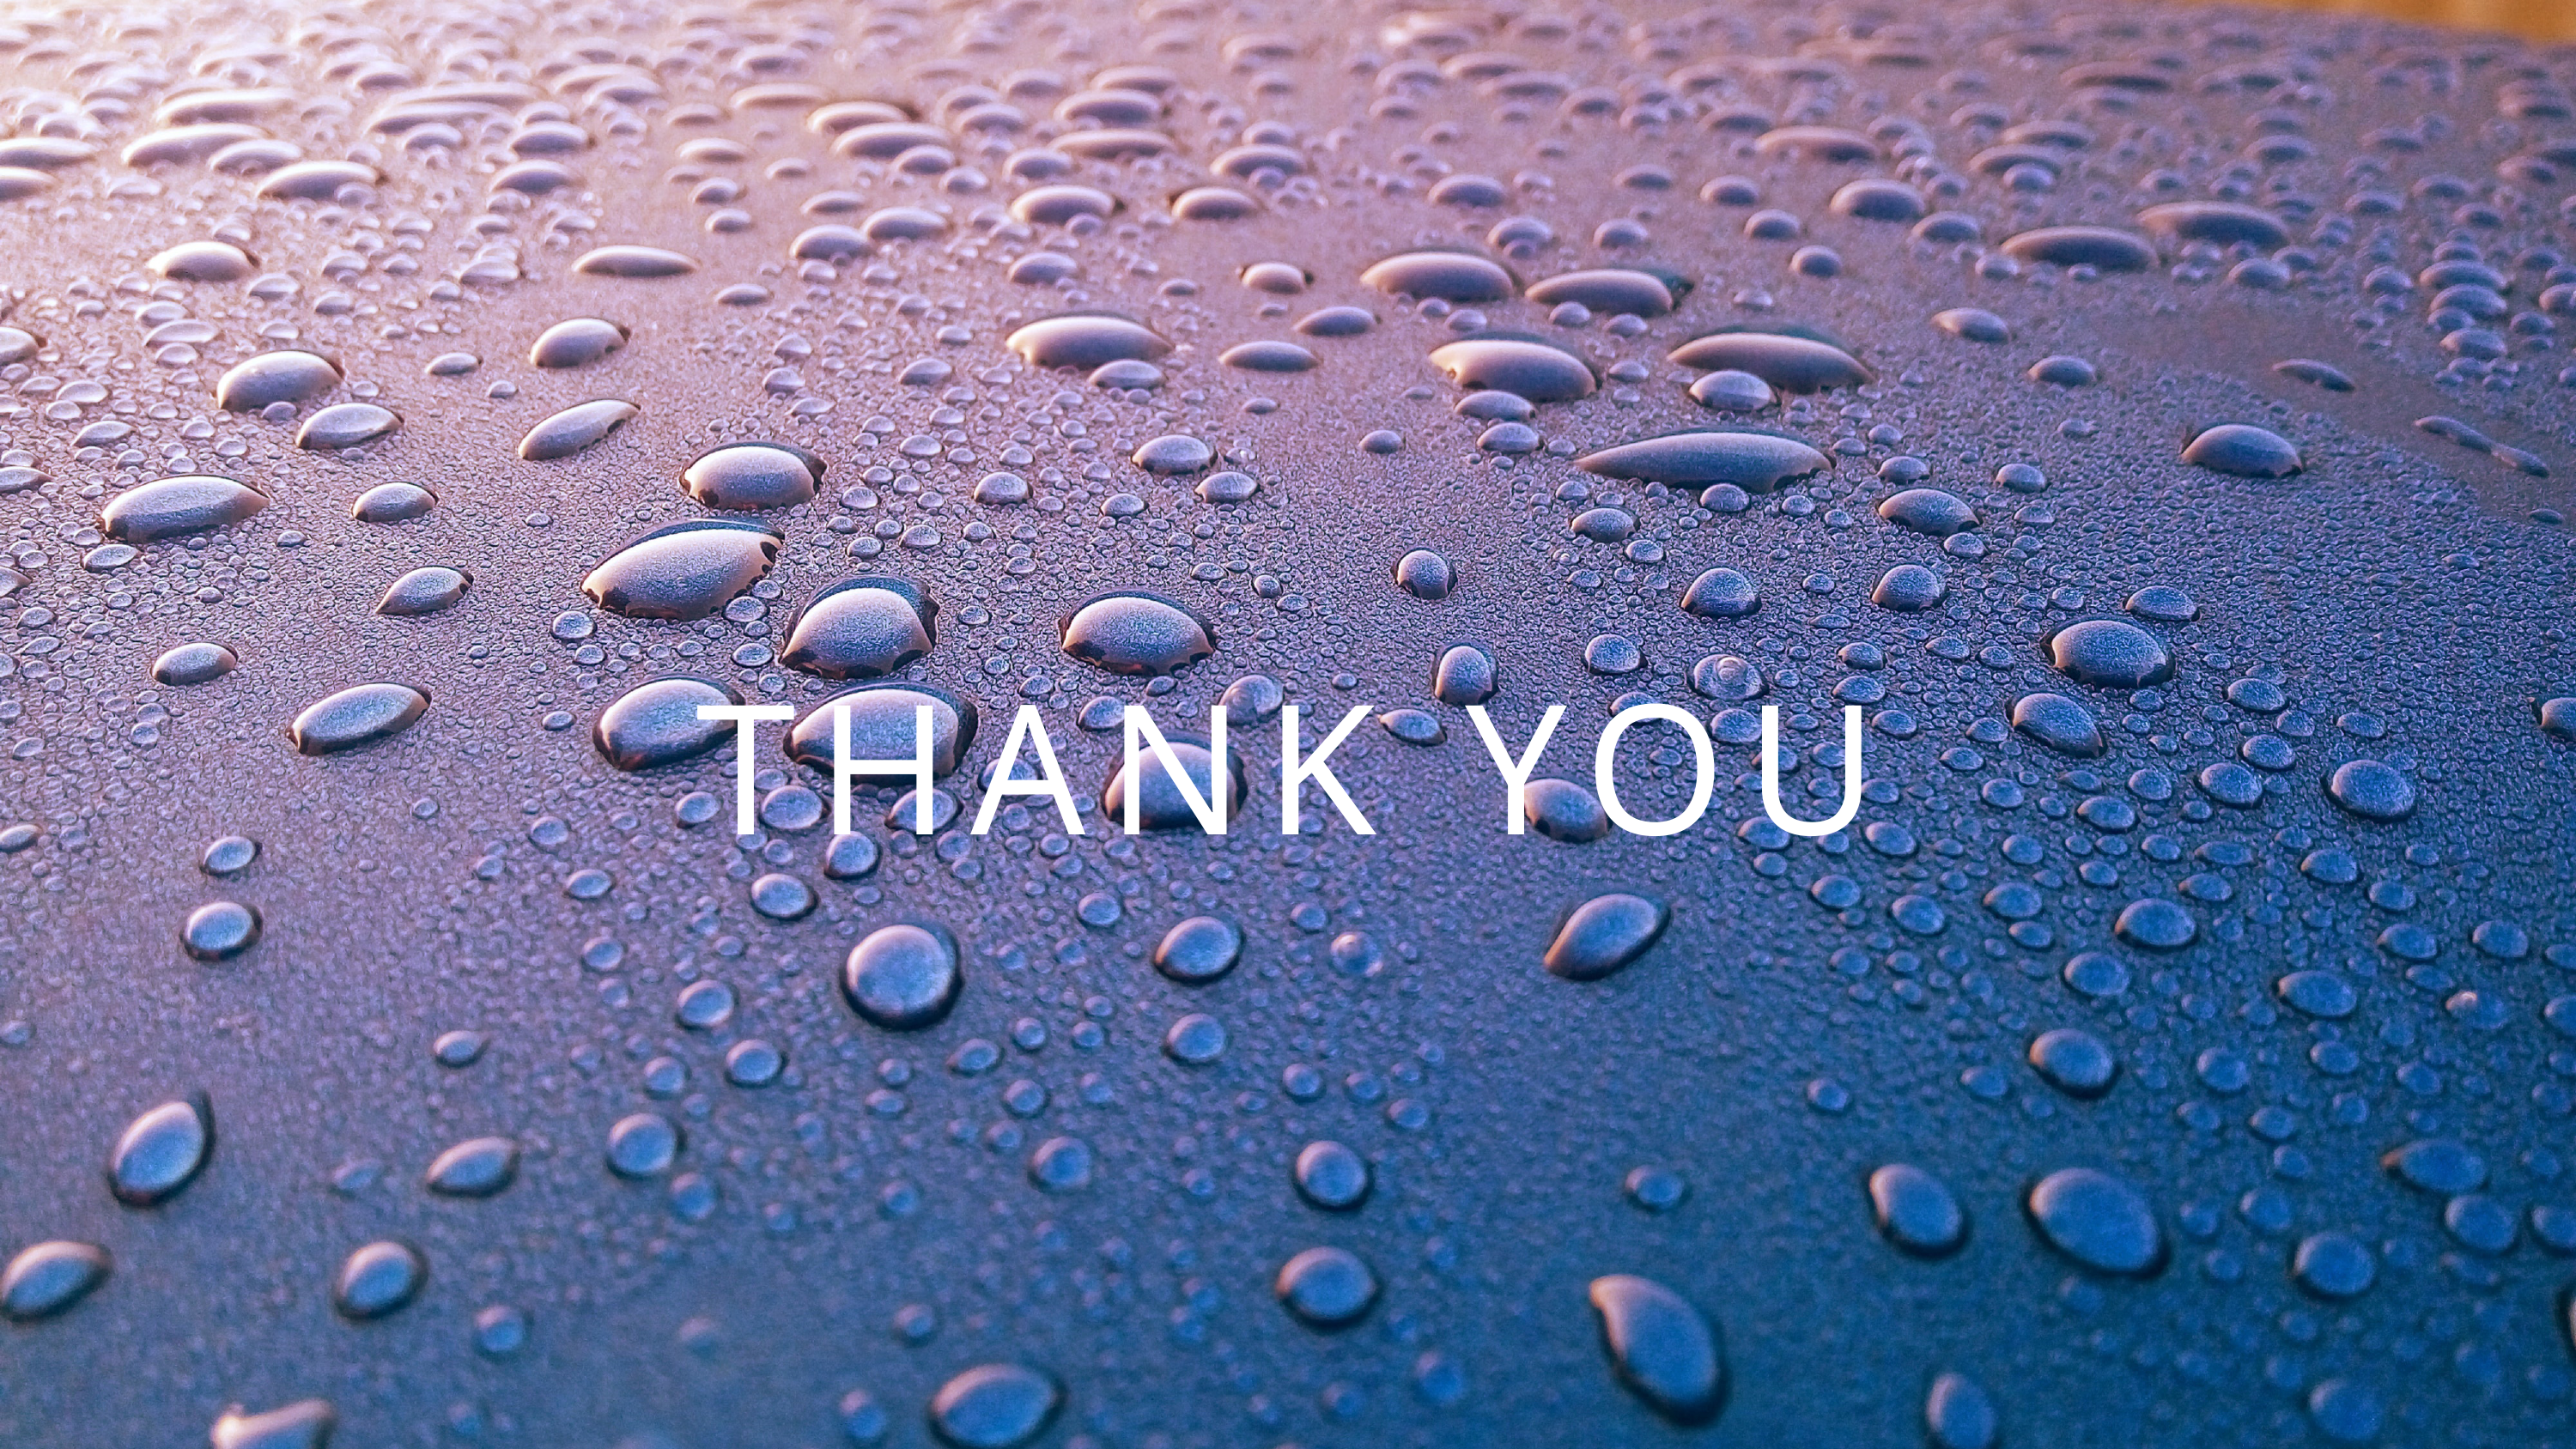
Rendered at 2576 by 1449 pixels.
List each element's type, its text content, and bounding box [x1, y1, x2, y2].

text_box THANK YOU [635, 617, 1941, 871]
text_box [0, 0, 2576, 1449]
